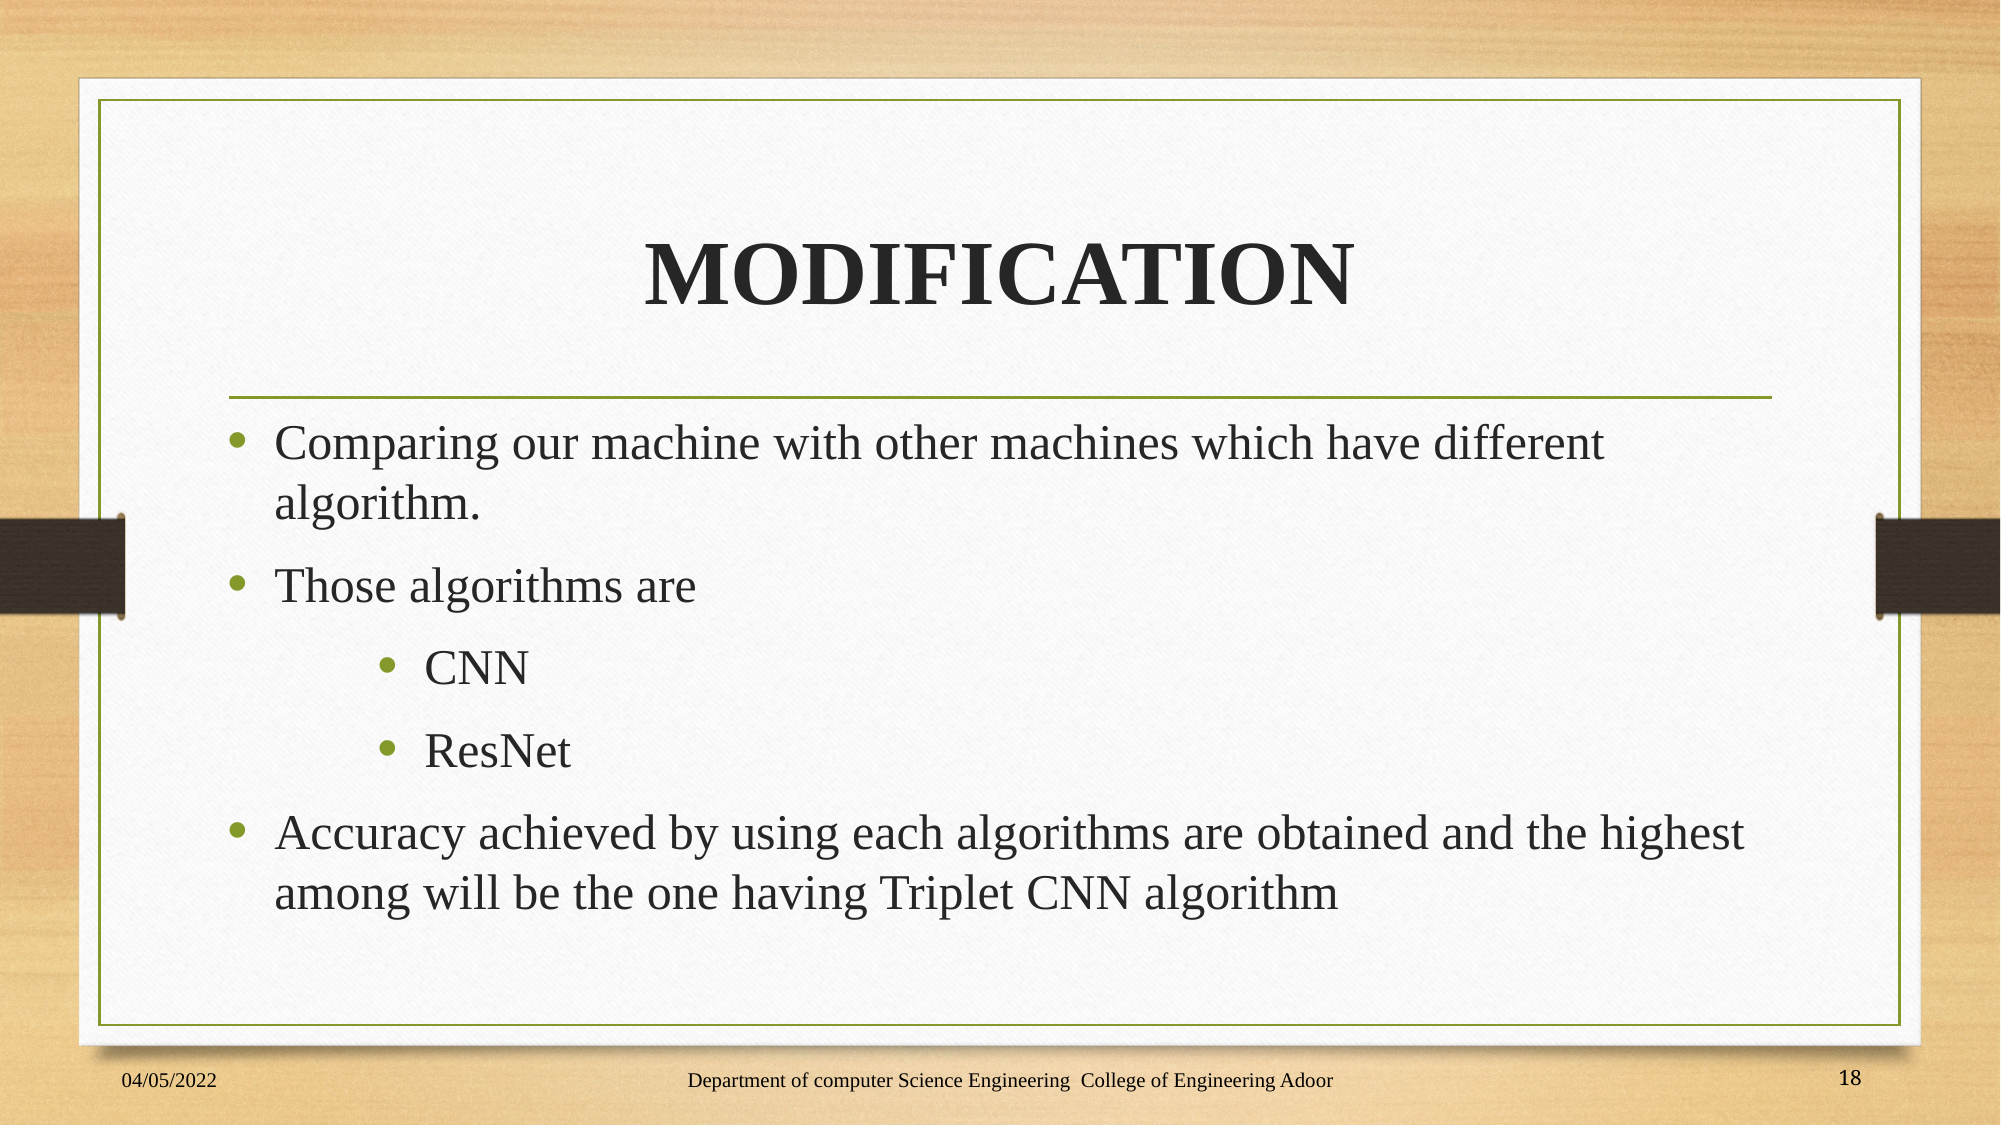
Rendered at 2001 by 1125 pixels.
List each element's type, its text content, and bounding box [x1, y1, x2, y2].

title MODIFICATION [212, 161, 1788, 375]
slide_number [0, 1056, 233, 1103]
footer Department of computer Science Engineering College of Engineering Adoor [672, 1056, 1787, 1103]
picture [0, 0, 2001, 1125]
slide_number 18 [1787, 1056, 1877, 1103]
list Comparing our machine with other machines which have different algorithm. Those algorithms are CNN ResNet Accuracy achieved by using each algorithms are obtained and the highest among will be the one having Triplet CNN algorithm [212, 402, 1788, 964]
